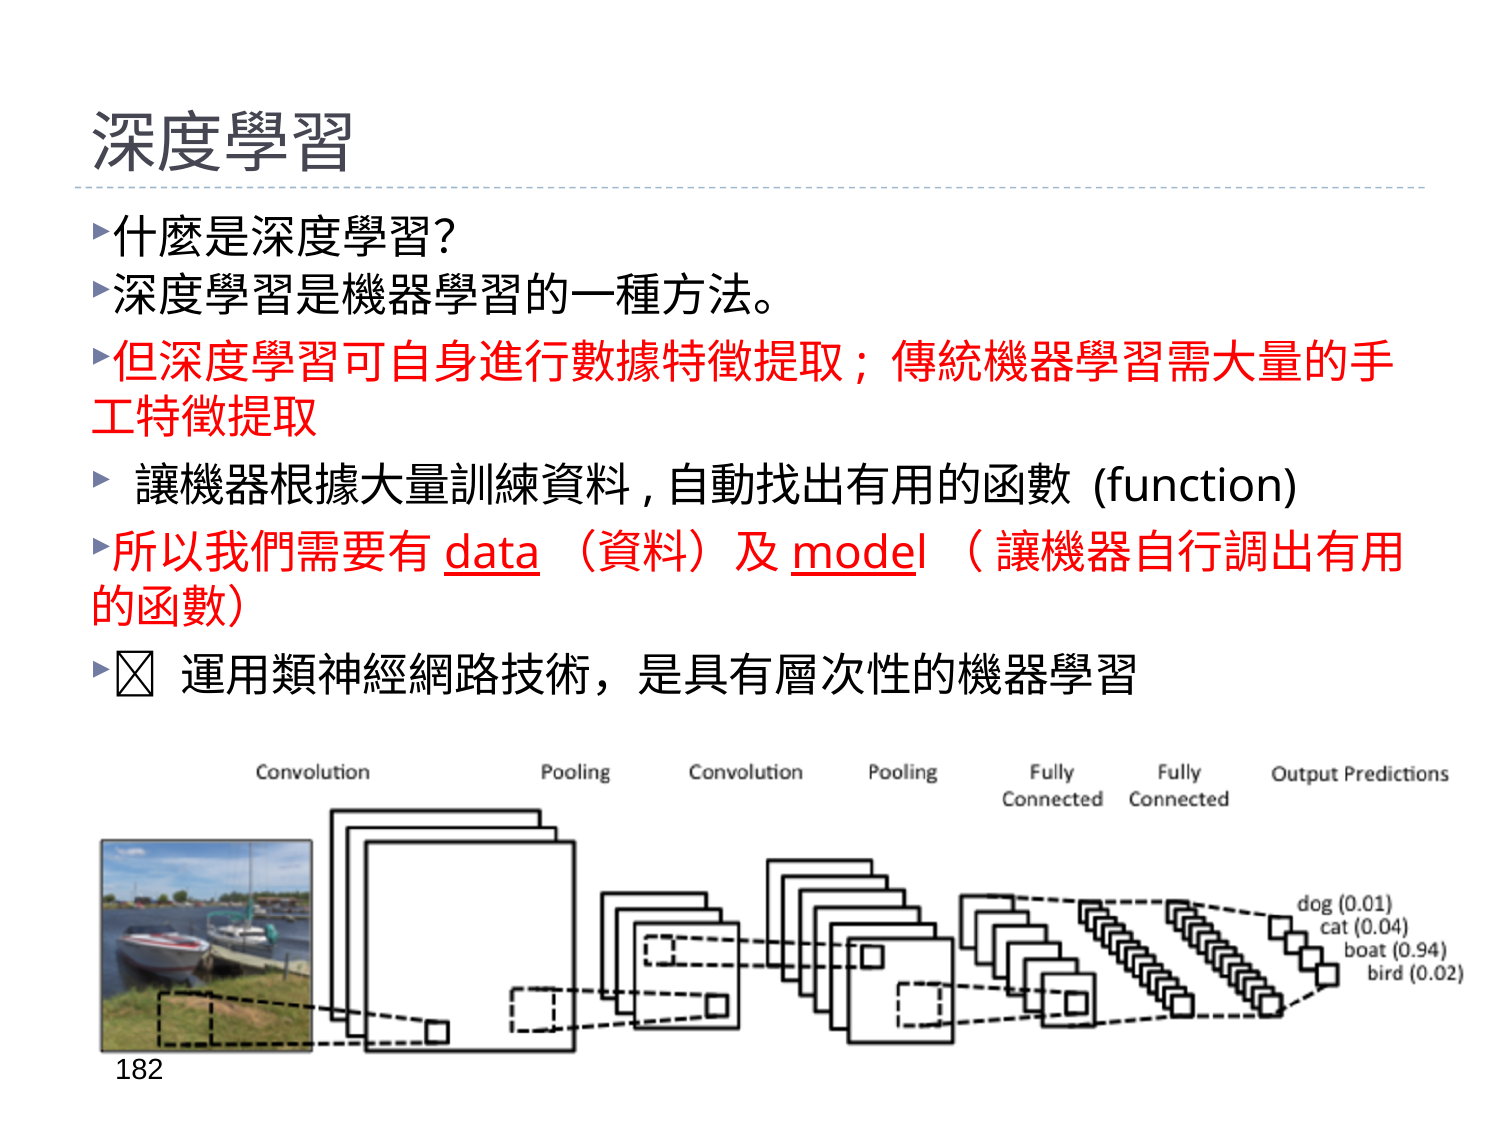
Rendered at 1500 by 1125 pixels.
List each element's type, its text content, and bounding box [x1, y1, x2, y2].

list 什麼是深度學習？ 深度學習是機器學習的一種方法。 但深度學習可自身進行數據特徵提取; 傳統機器學習需大量的手工特徵提取 讓機器根據大量訓練資料,自動找出有用的函數 (function) 所以我們需要有data（資料）及model（ 讓機器自行調出有用的函數）  運用類神經網路技術，是具有層次性的機器學習 [75, 200, 1425, 711]
title 深度學習 [75, 24, 1425, 188]
picture [29, 711, 1500, 1121]
